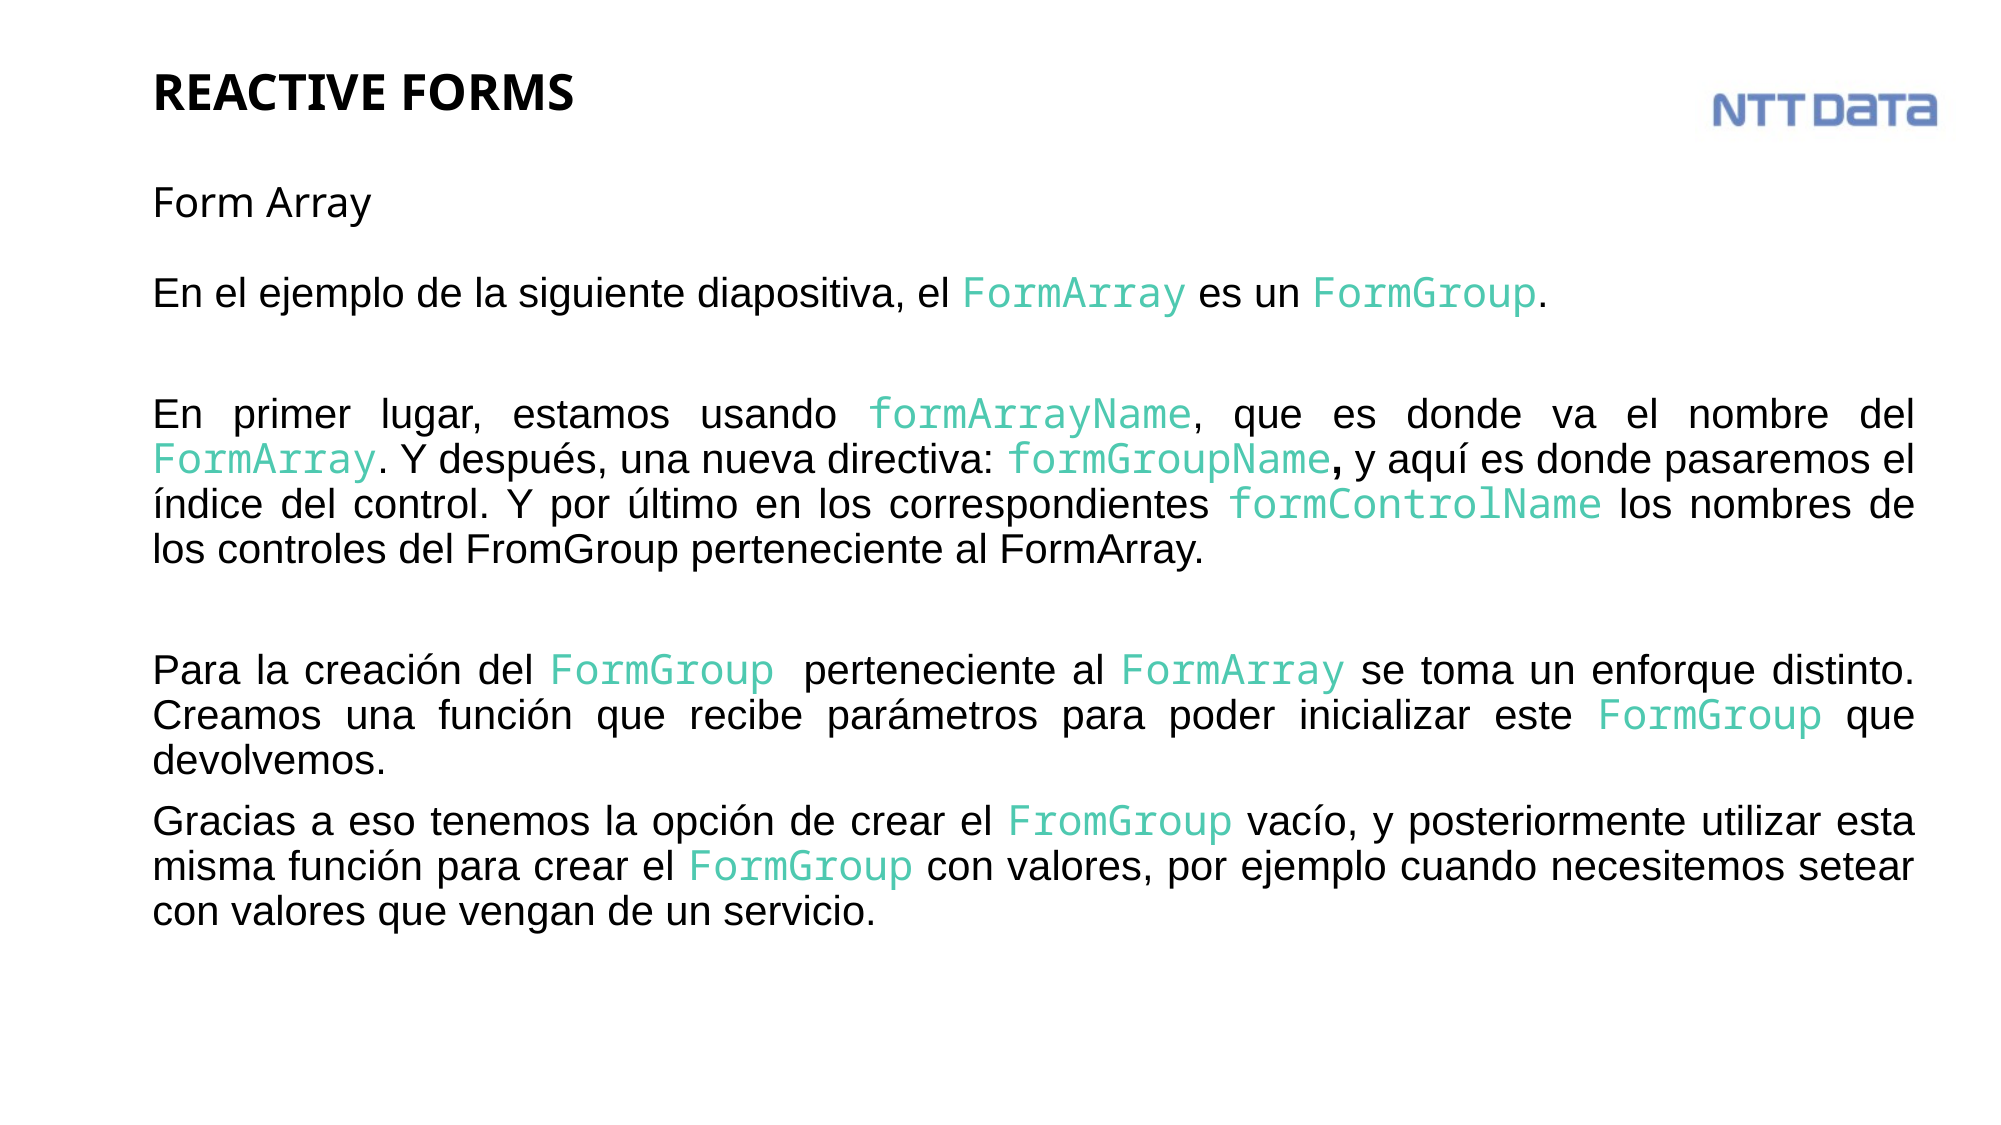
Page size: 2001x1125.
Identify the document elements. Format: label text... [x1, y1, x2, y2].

picture [1695, 61, 1961, 164]
list En el ejemplo de la siguiente diapositiva, el FormArray es un FormGroup. En primer lugar, estamos usando formArrayName, que es donde va el nombre del FormArray. Y después, una nueva directiva: formGroupName, y aquí es donde pasaremos el índice del control. Y por último en los correspondientes formControlName los nombres de los controles del FromGroup perteneciente al FormArray. Para la creación del FormGroup perteneciente al FormArray se toma un enforque distinto. Creamos una función que recibe parámetros para poder inicializar este FormGroup que devolvemos. Gracias a eso tenemos la opción de crear el FromGroup vacío, y posteriormente utilizar esta misma función para crear el FormGroup con valores, por ejemplo cuando necesitemos setear con valores que vengan de un servicio. [137, 264, 1931, 1014]
title REACTIVE FORMS [137, 59, 1709, 144]
list Form Array [137, 163, 1709, 244]
